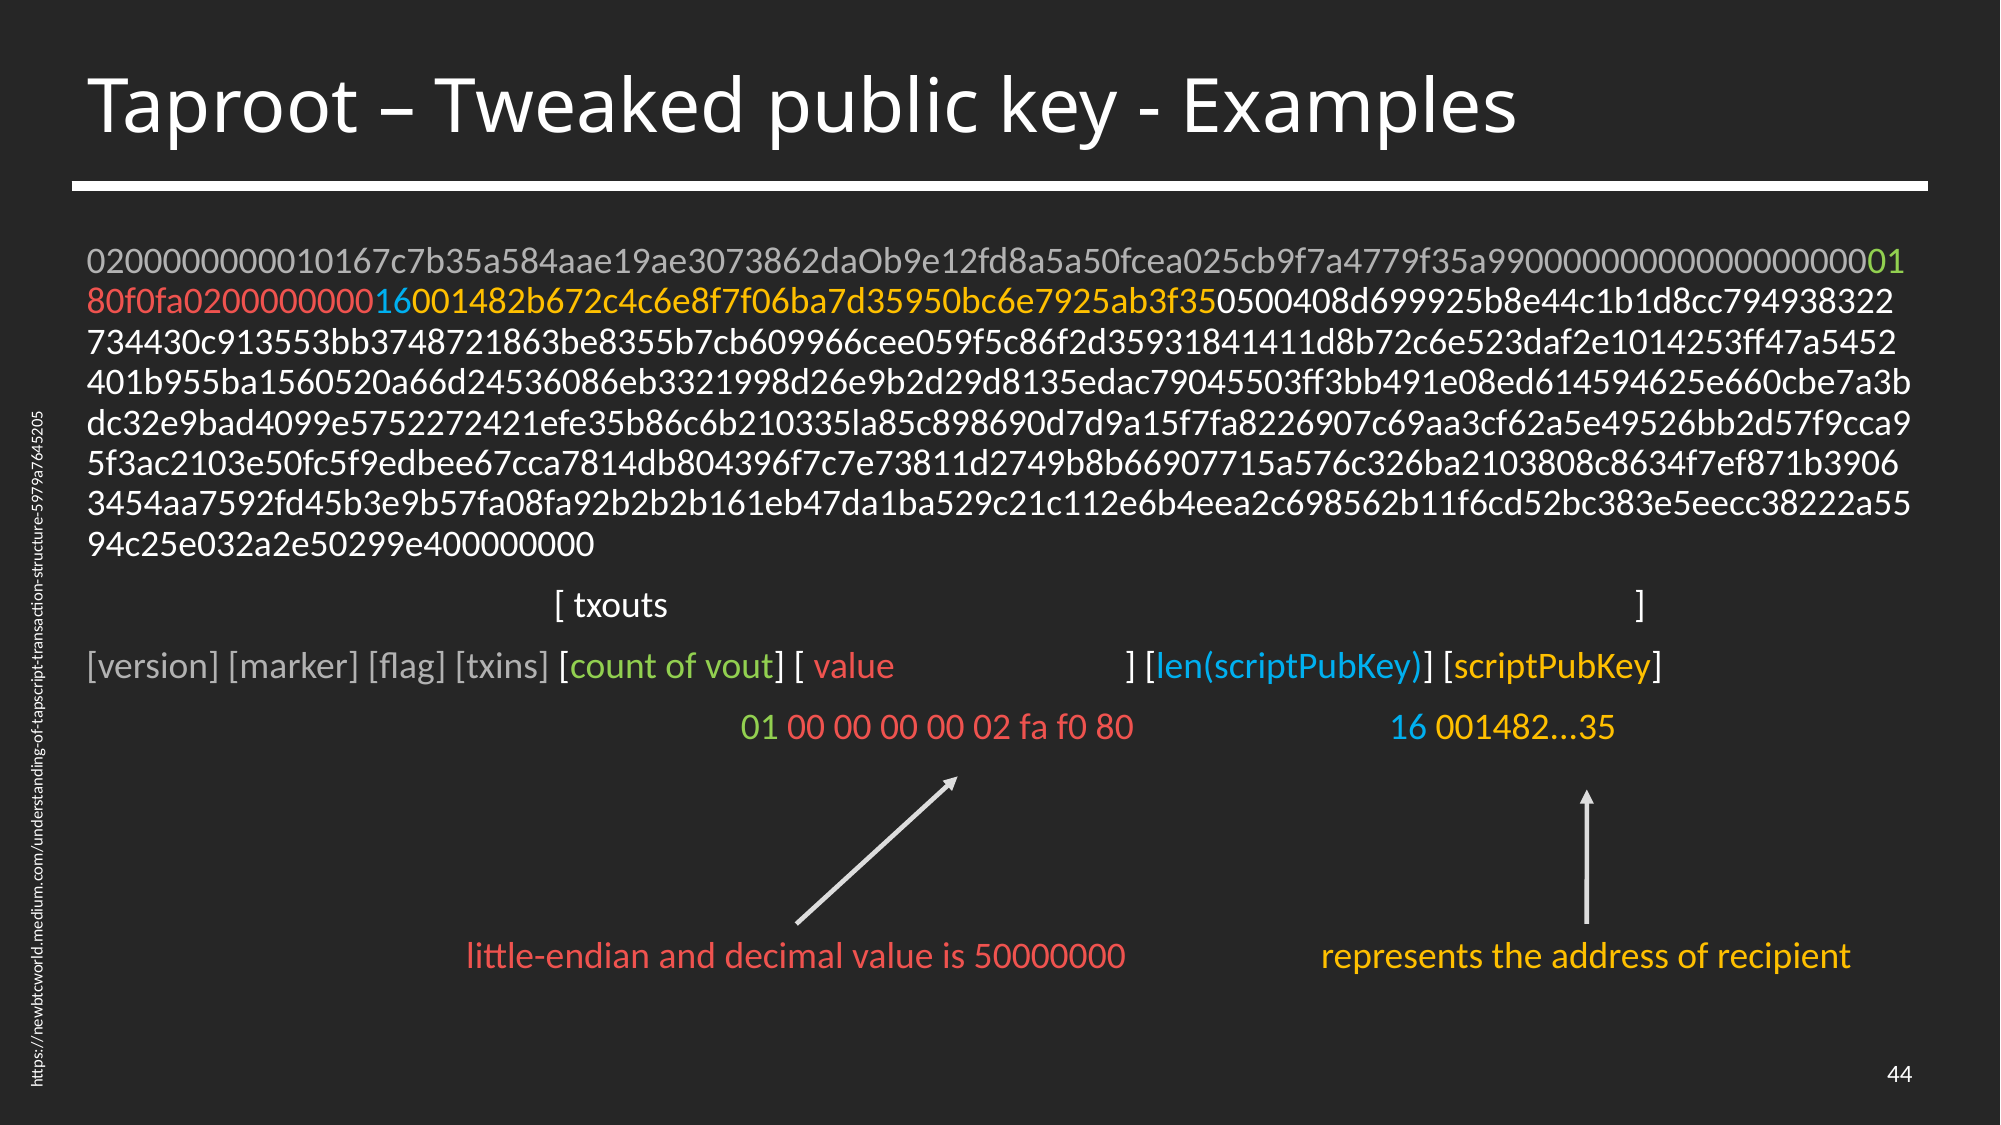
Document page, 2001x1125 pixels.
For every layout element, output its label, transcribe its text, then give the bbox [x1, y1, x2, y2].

slide_number 44 [1767, 1042, 1928, 1103]
text_box https://newbtcworld.medium.com/understanding-of-tapscript-transaction-structure-5979a7645205 [18, 375, 54, 1103]
title Taproot – Tweaked public key - Examples [72, 59, 1929, 165]
list 0200000000010167c7b35a584aae19ae3073862daOb9e12fd8a5a50fcea025cb9f7a4779f35a990000000000000000000180f0fa020000000016001482b672c4c6e8f7f06ba7d35950bc6e7925ab3f350500408d699925b8e44c1b1d8cc794938322734430c913553bb3748721863be8355b7cb609966cee059f5c86f2d35931841411d8b72c6e523daf2e1014253ff47a5452401b955ba1560520a66d24536086eb3321998d26e9b2d29d8135edac79045503ff3bb491e08ed614594625e660cbe7a3bdc32e9bad4099e5752272421efe35b86c6b210335la85c898690d7d9a15f7fa8226907c69aa3cf62a5e49526bb2d57f9cca95f3ac2103e50fc5f9edbee67cca7814db804396f7c7e73811d2749b8b66907715a576c326ba2103808c8634f7ef871b39063454aa7592fd45b3e9b57fa08fa92b2b2b161eb47da1ba529c21c112e6b4eea2c698562b11f6cd52bc383e5eecc38222a5594c25e032a2e50299e400000000 [71, 756, 1928, 1014]
list 0200000000010167c7b35a584aae19ae3073862daOb9e12fd8a5a50fcea025cb9f7a4779f35a990000000000000000000180f0fa020000000016001482b672c4c6e8f7f06ba7d35950bc6e7925ab3f350500408d699925b8e44c1b1d8cc794938322734430c913553bb3748721863be8355b7cb609966cee059f5c86f2d35931841411d8b72c6e523daf2e1014253ff47a5452401b955ba1560520a66d24536086eb3321998d26e9b2d29d8135edac79045503ff3bb491e08ed614594625e660cbe7a3bdc32e9bad4099e5752272421efe35b86c6b210335la85c898690d7d9a15f7fa8226907c69aa3cf62a5e49526bb2d57f9cca95f3ac2103e50fc5f9edbee67cca7814db804396f7c7e73811d2749b8b66907715a576c326ba2103808c8634f7ef871b39063454aa7592fd45b3e9b57fa08fa92b2b2b161eb47da1ba529c21c112e6b4eea2c698562b11f6cd52bc383e5eecc38222a5594c25e032a2e50299e400000000 [71, 233, 1928, 577]
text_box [796, 776, 958, 924]
text_box [ txouts ] [version] [marker] [flag] [txins] [count of vout] [ value ] [len(scriptPubKey)] [scriptPubKey] 01 00 00 00 00 02 fa f0 80 16 001482...35 [71, 577, 2000, 756]
text_box represents the address of recipient [1306, 923, 1868, 984]
text_box little-endian and decimal value is 50000000 [451, 923, 1142, 984]
